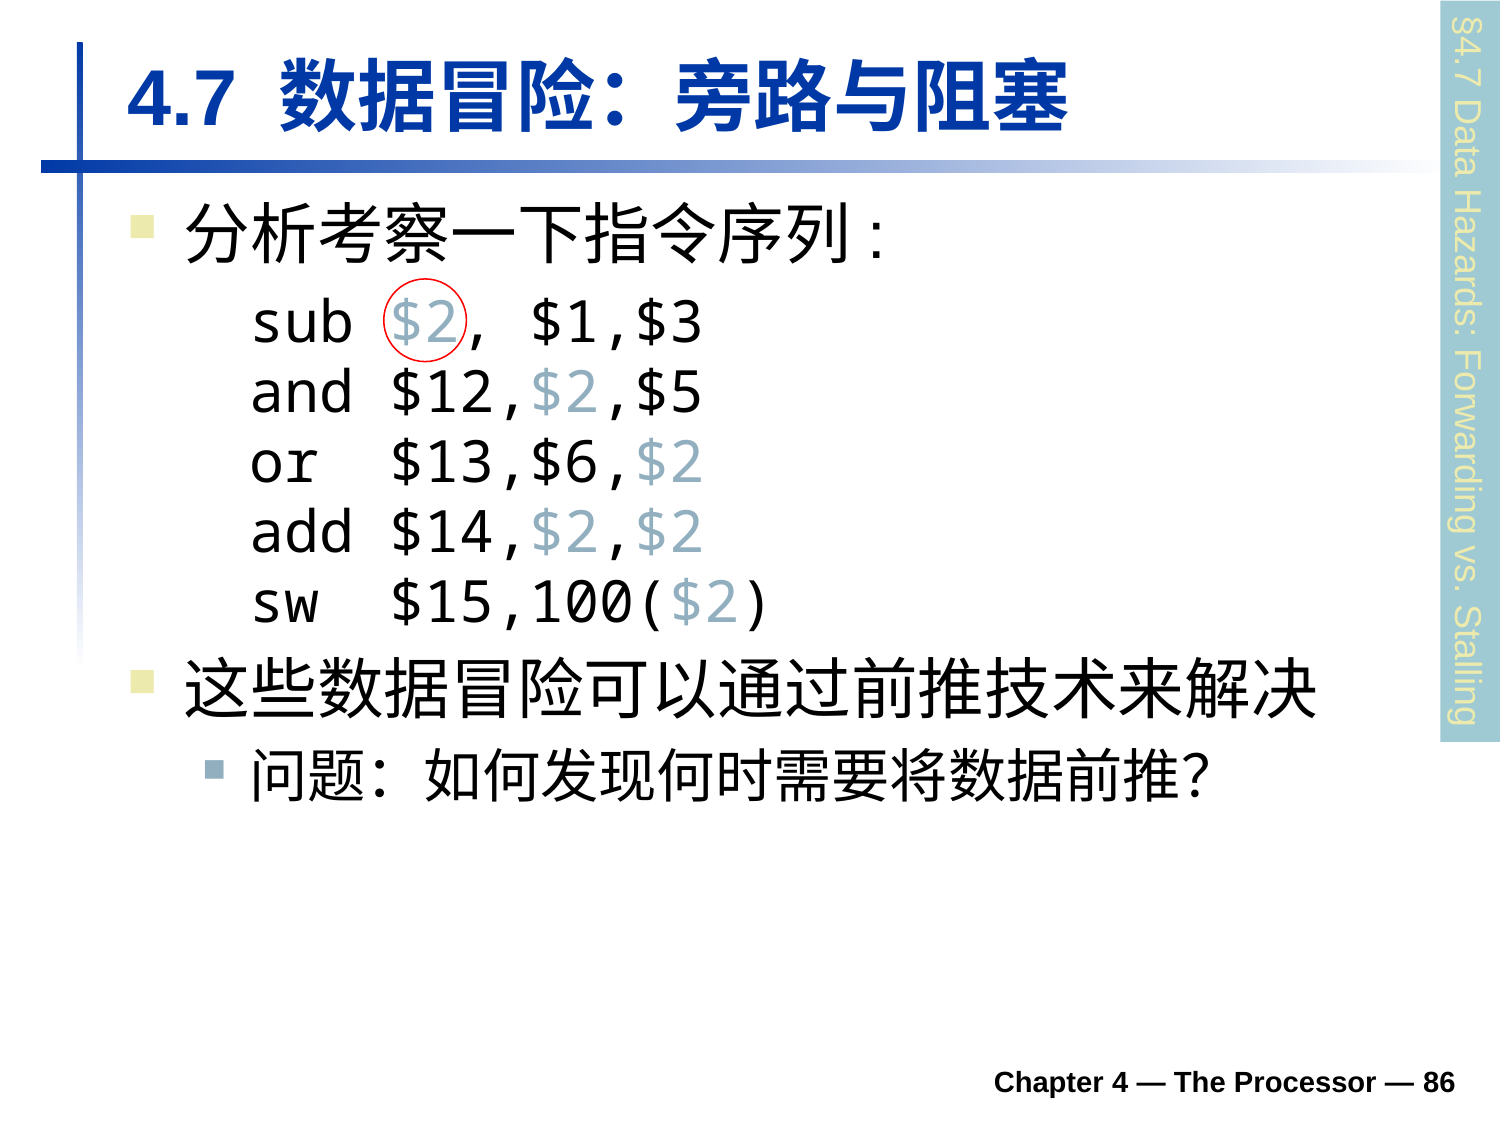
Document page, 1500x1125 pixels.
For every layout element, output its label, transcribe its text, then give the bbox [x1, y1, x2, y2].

footer Chapter 4 — The Processor — 86 [277, 1046, 1471, 1106]
list 分析考察一下指令序列: sub $2, $1,$3 and $12,$2,$5 or $13,$6,$2 add $14,$2,$2 sw $15,100($2) 这些数据冒险可以通过前推技术来解决 问题：如何发现何时需要将数据前推？ [112, 184, 1469, 1024]
text_box §4.7 Data Hazards: Forwarding vs. Stalling [1440, 0, 1500, 742]
text_box [383, 278, 467, 362]
title 4.7 数据冒险：旁路与阻塞 [112, 37, 1440, 149]
